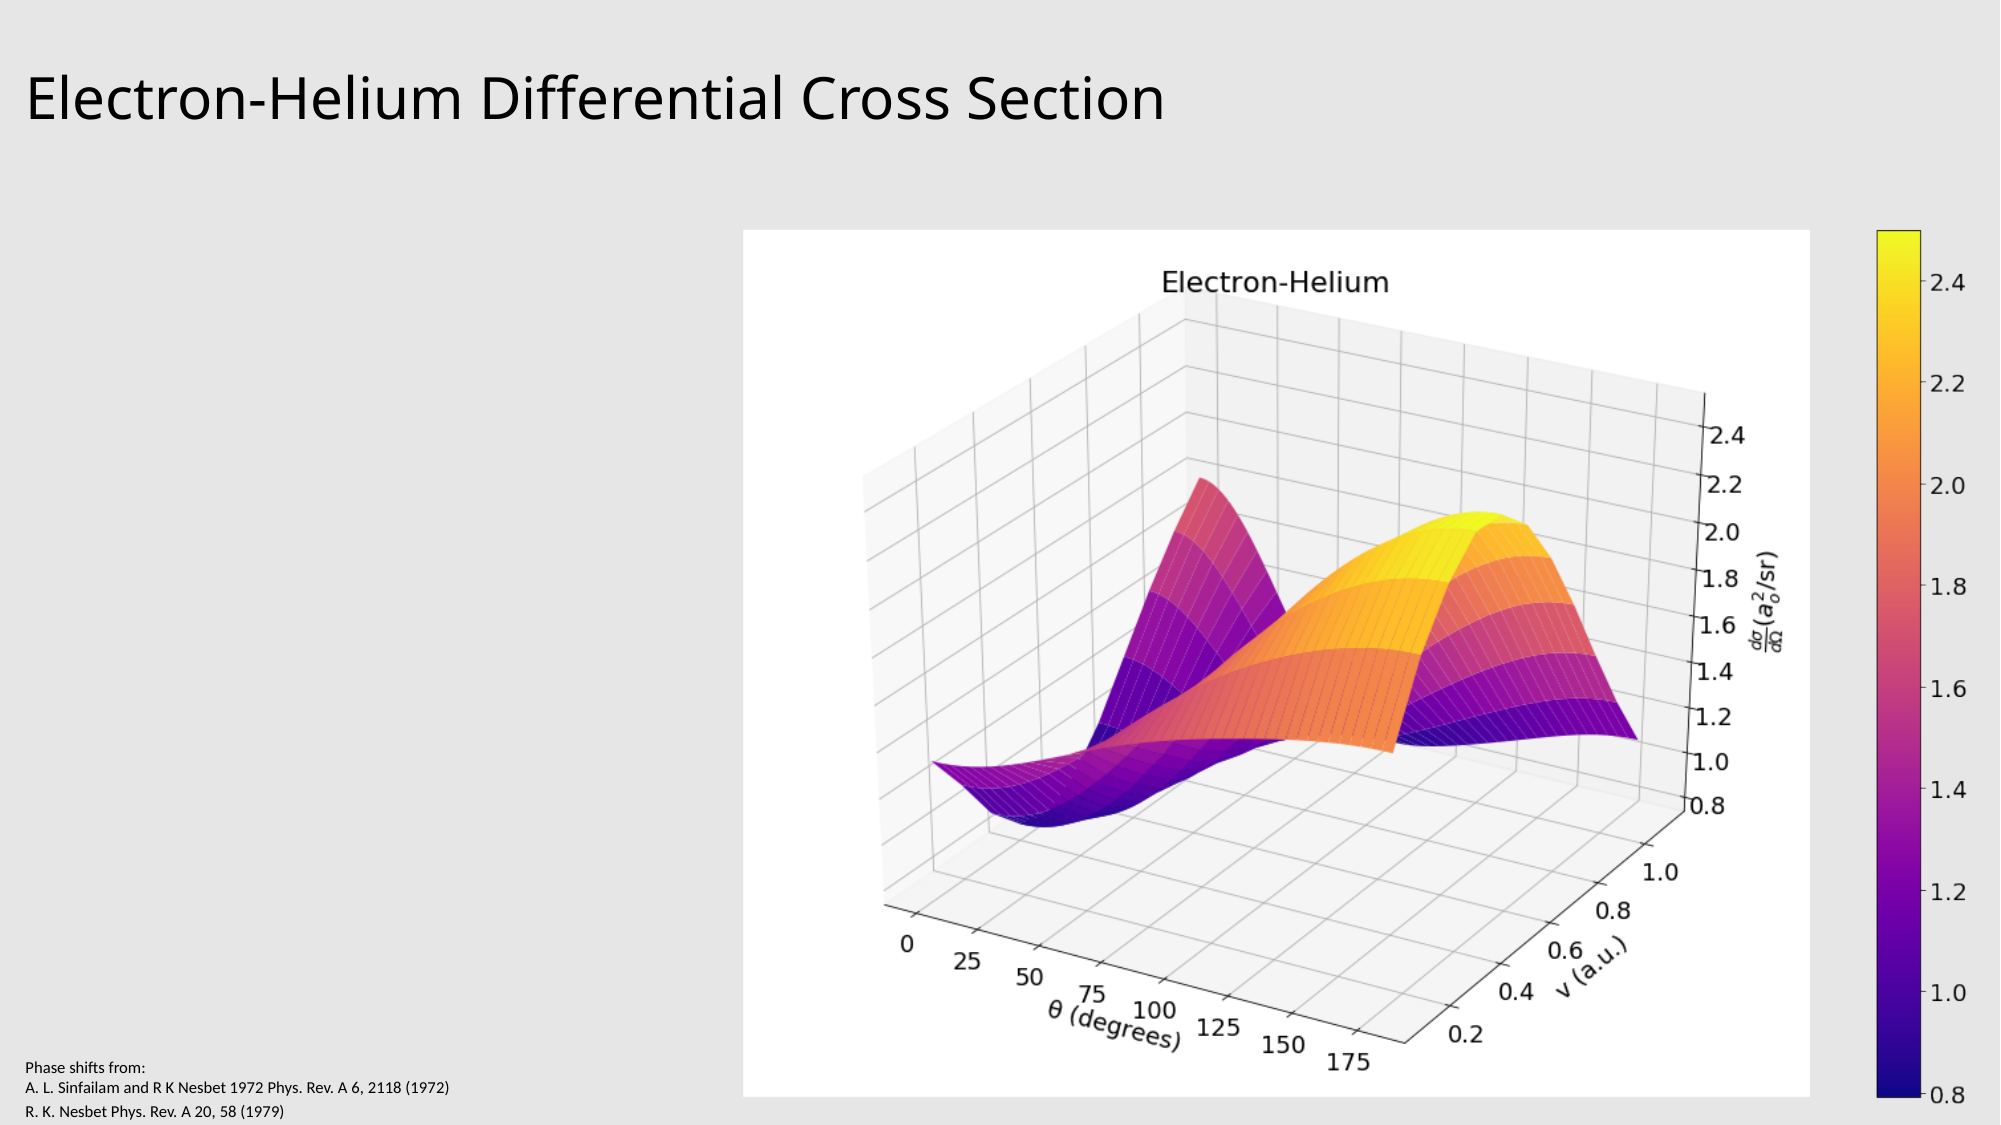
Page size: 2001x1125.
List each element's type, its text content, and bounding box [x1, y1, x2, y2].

title Electron-Helium Differential Cross Section [10, 8, 1655, 193]
list Phase shifts from: A. L. Sinfailam and R K Nesbet 1972 Phys. Rev. A 6, 2118 (1972) R. K. Nesbet Phys. Rev. A 20, 58 (1979) [10, 1048, 732, 1125]
picture [719, 222, 1990, 1117]
